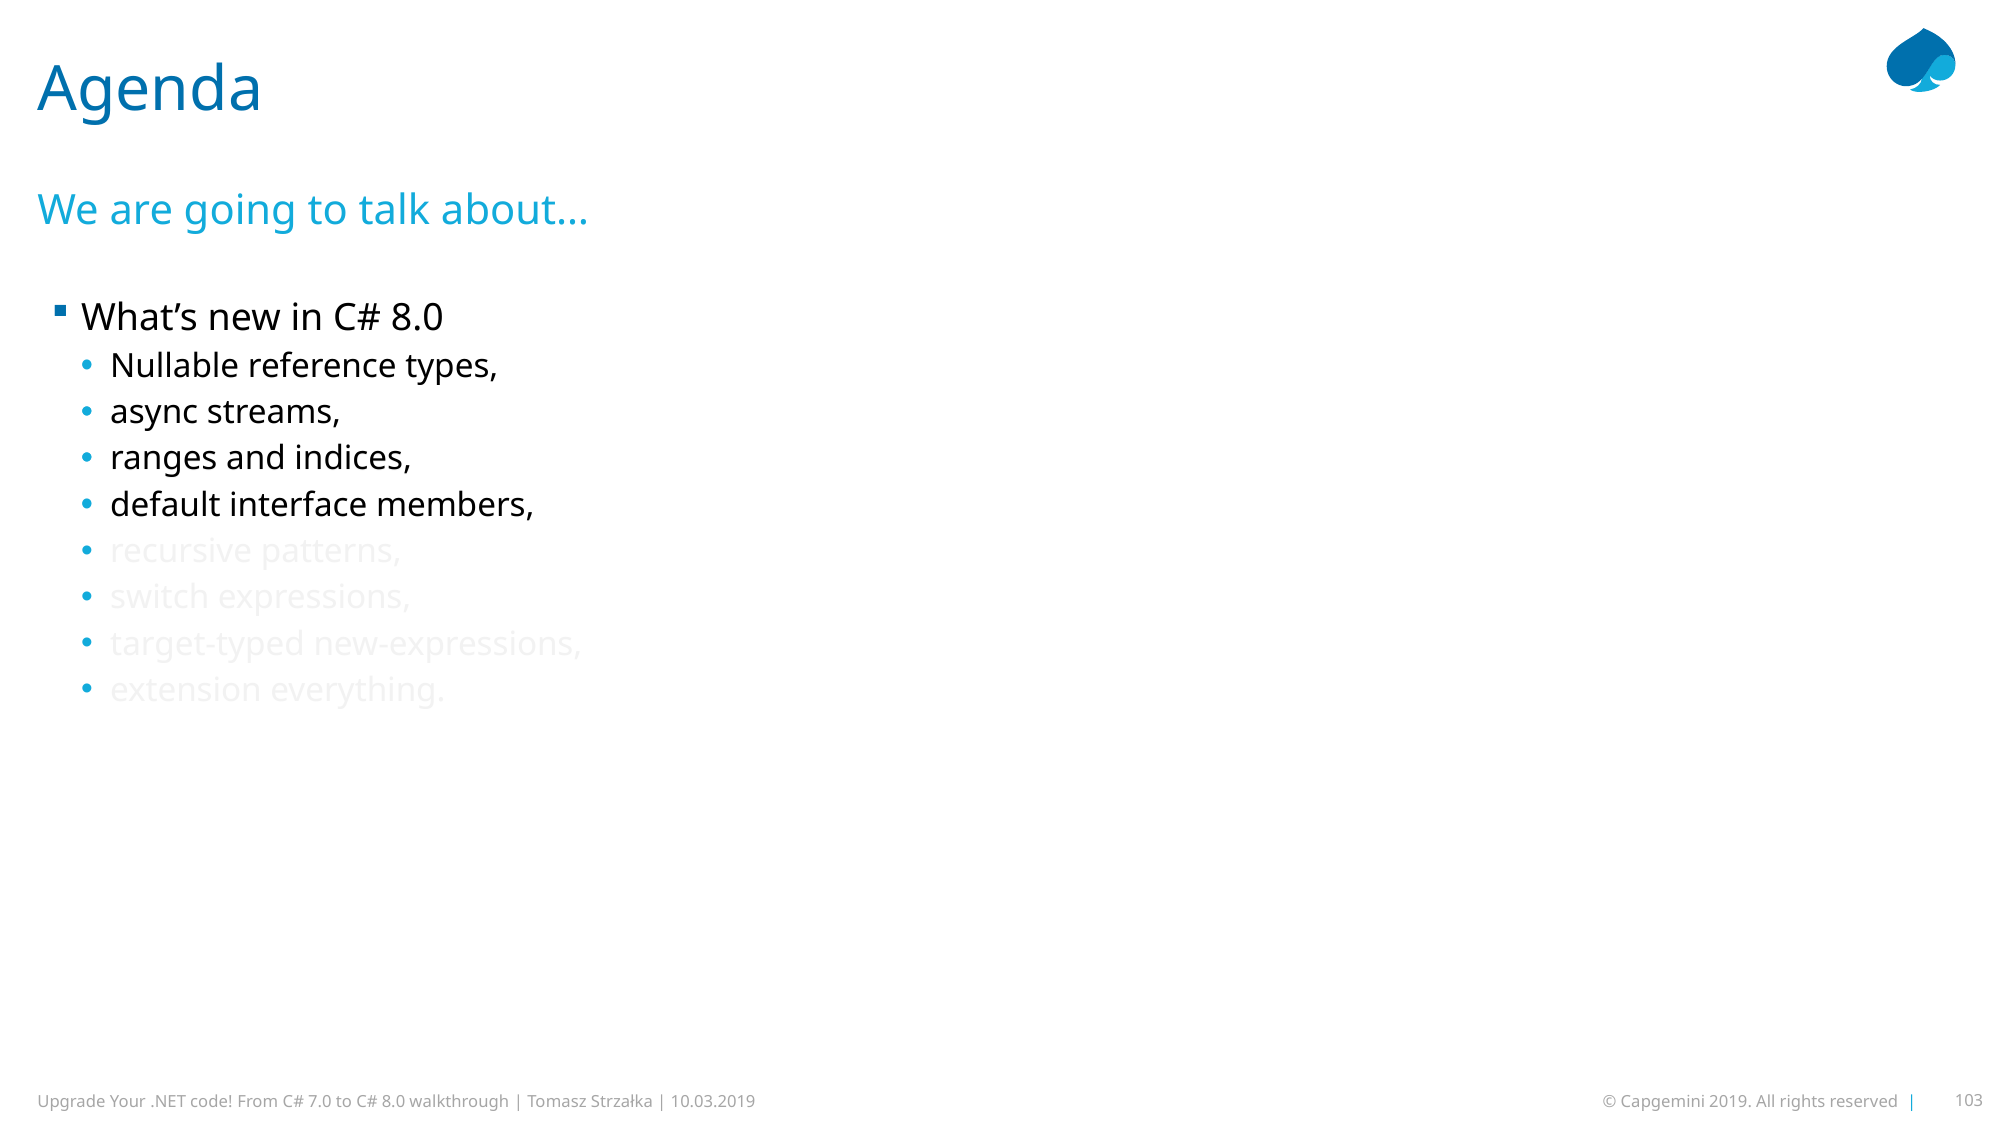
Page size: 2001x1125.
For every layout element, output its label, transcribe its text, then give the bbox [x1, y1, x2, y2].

list We are going to talk about… [37, 188, 1957, 272]
title Agenda [37, 0, 1863, 182]
text_box What’s new in C# 8.0 Nullable reference types, async streams, ranges and indices, default interface members, [37, 297, 1957, 1031]
